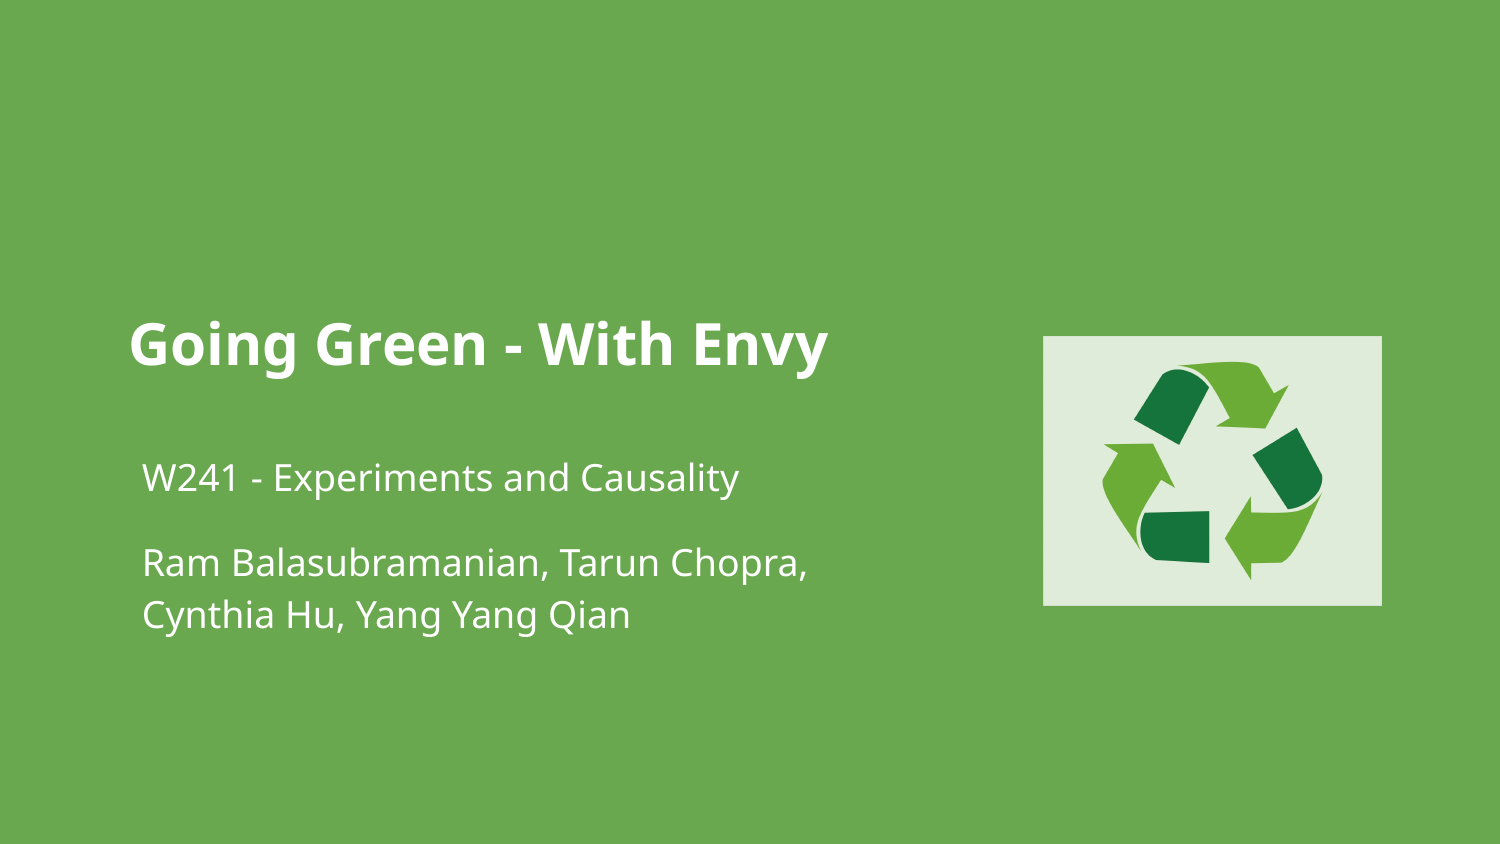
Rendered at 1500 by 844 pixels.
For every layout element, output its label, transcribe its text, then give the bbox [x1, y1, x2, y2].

picture [1043, 336, 1382, 606]
title Going Green - With Envy [113, 292, 874, 452]
subtitle W241 - Experiments and Causality Ram Balasubramanian, Tarun Chopra, Cynthia Hu, Yang Yang Qian [126, 432, 842, 655]
